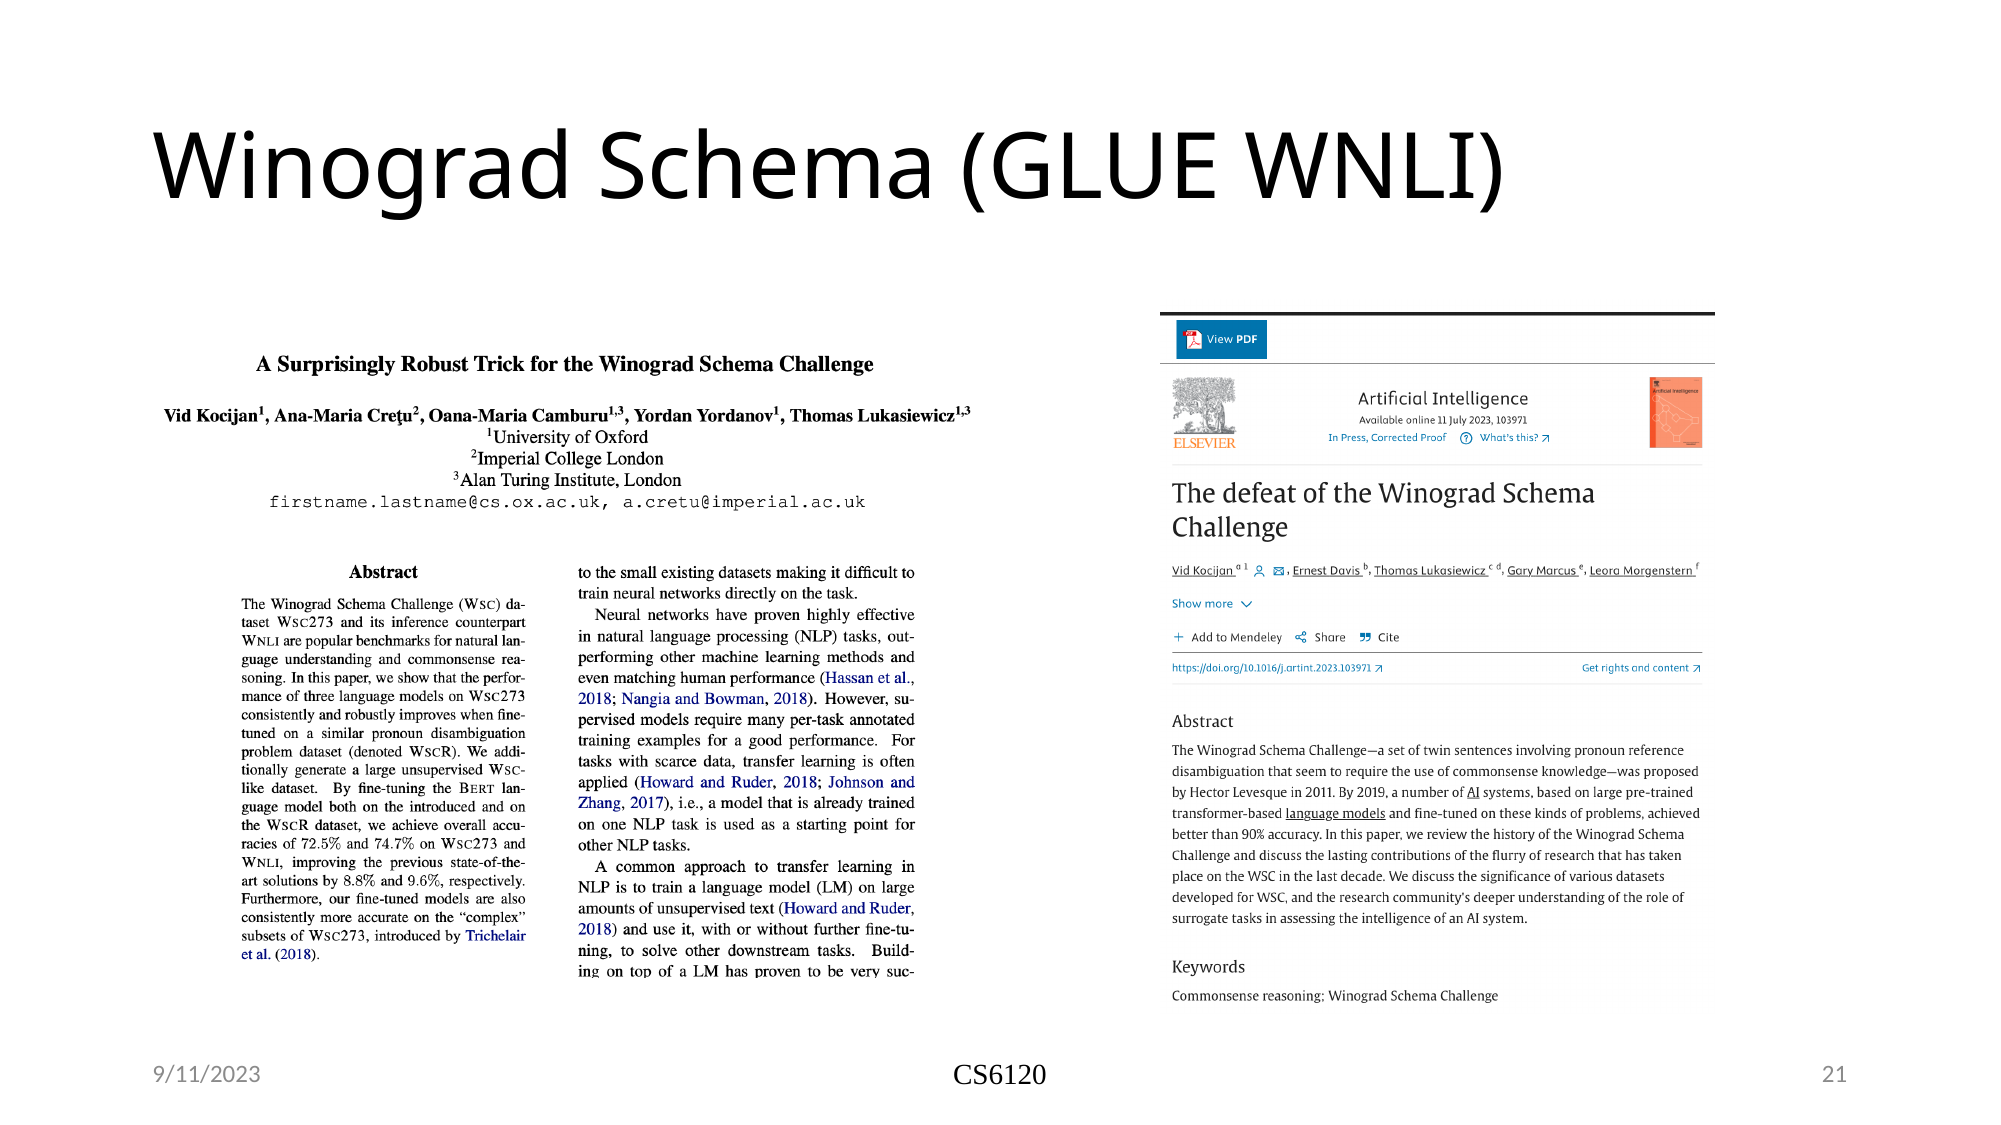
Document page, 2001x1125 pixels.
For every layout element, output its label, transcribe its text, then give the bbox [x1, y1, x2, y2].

footer CS6120 [662, 1042, 1338, 1103]
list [137, 335, 988, 978]
slide_number 21 [1412, 1042, 1863, 1103]
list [1160, 299, 1715, 1014]
title Winograd Schema (GLUE WNLI) [137, 59, 1863, 278]
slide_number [137, 1042, 588, 1103]
